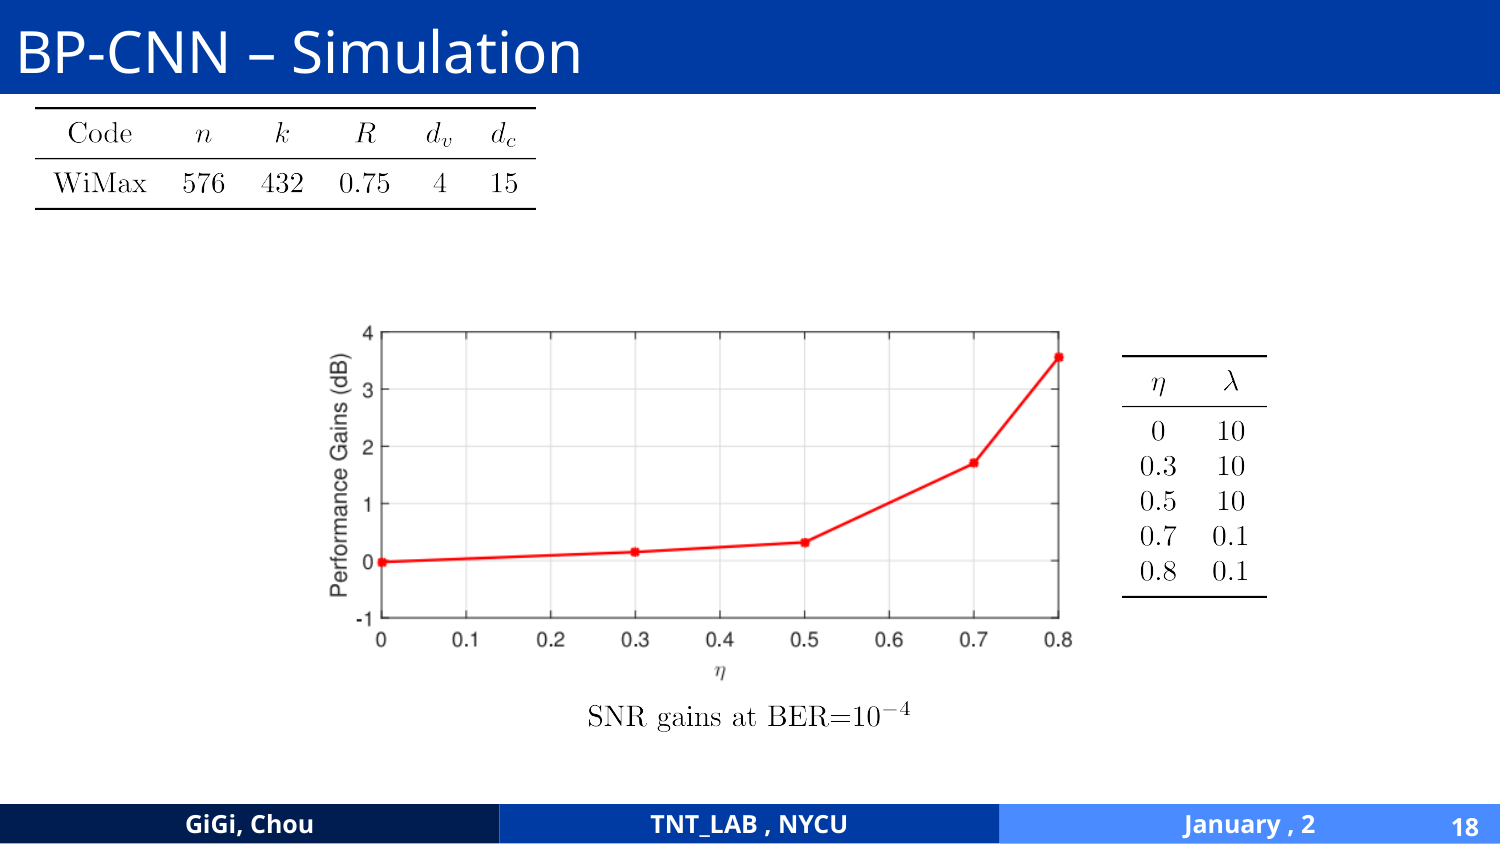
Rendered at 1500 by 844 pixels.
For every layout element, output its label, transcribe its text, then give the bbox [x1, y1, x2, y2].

text_box [0, 0, 1500, 96]
picture [589, 700, 910, 732]
picture [34, 107, 536, 210]
picture [1122, 355, 1267, 598]
text_box BP-CNN – Simulation [0, 0, 1368, 94]
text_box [0, 803, 1500, 844]
picture [312, 314, 1097, 689]
